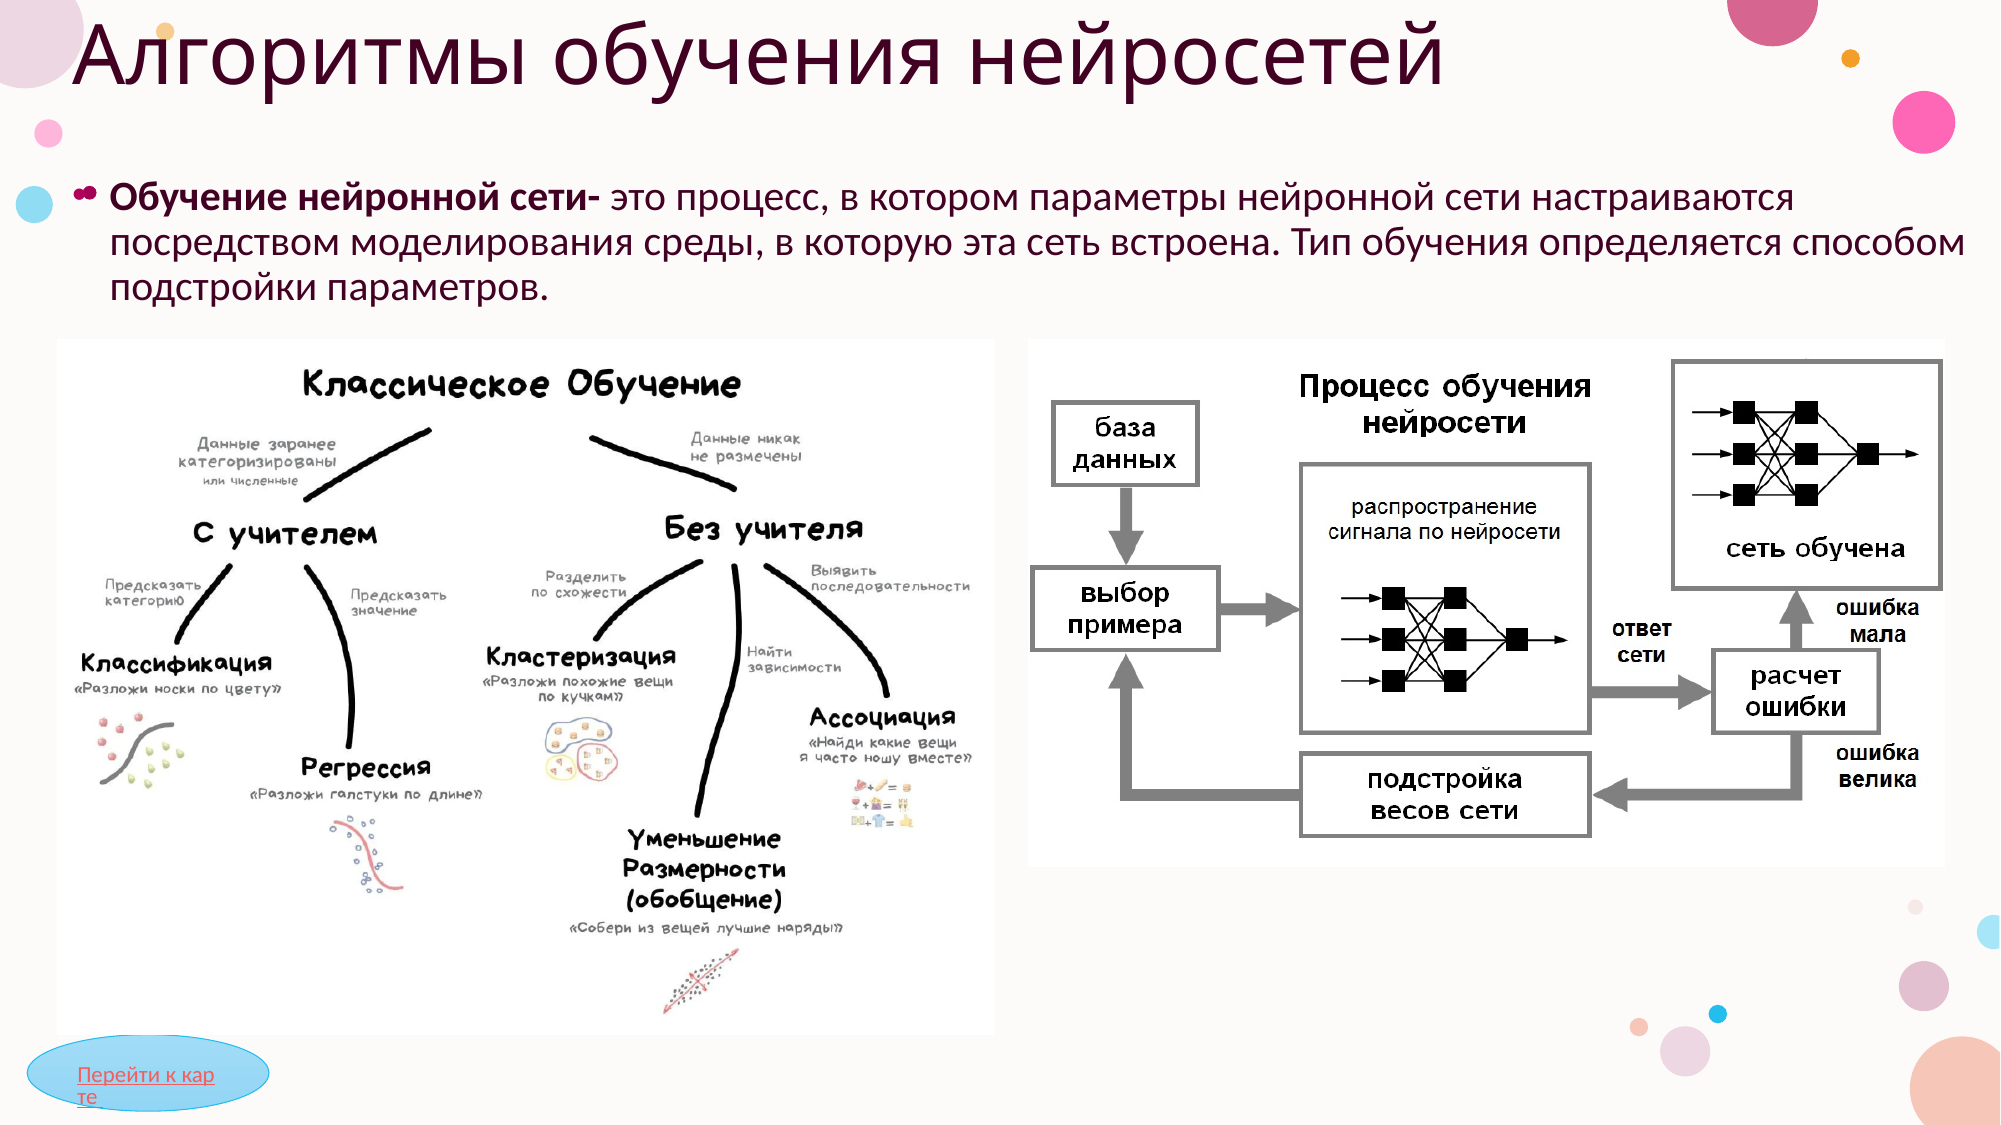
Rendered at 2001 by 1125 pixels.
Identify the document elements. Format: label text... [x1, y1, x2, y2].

list Обучение нейронной сети- это процесс, в котором параметры нейронной сети настраиваются посредством моделирования среды, в которую эта сеть встроена. Тип обучения определяется способом подстройки параметров. [57, 166, 2000, 396]
text_box Перейти к карте [26, 1035, 270, 1112]
title Алгоритмы обучения нейросетей [57, 0, 1806, 133]
picture [56, 339, 995, 1035]
picture [1028, 339, 1945, 867]
